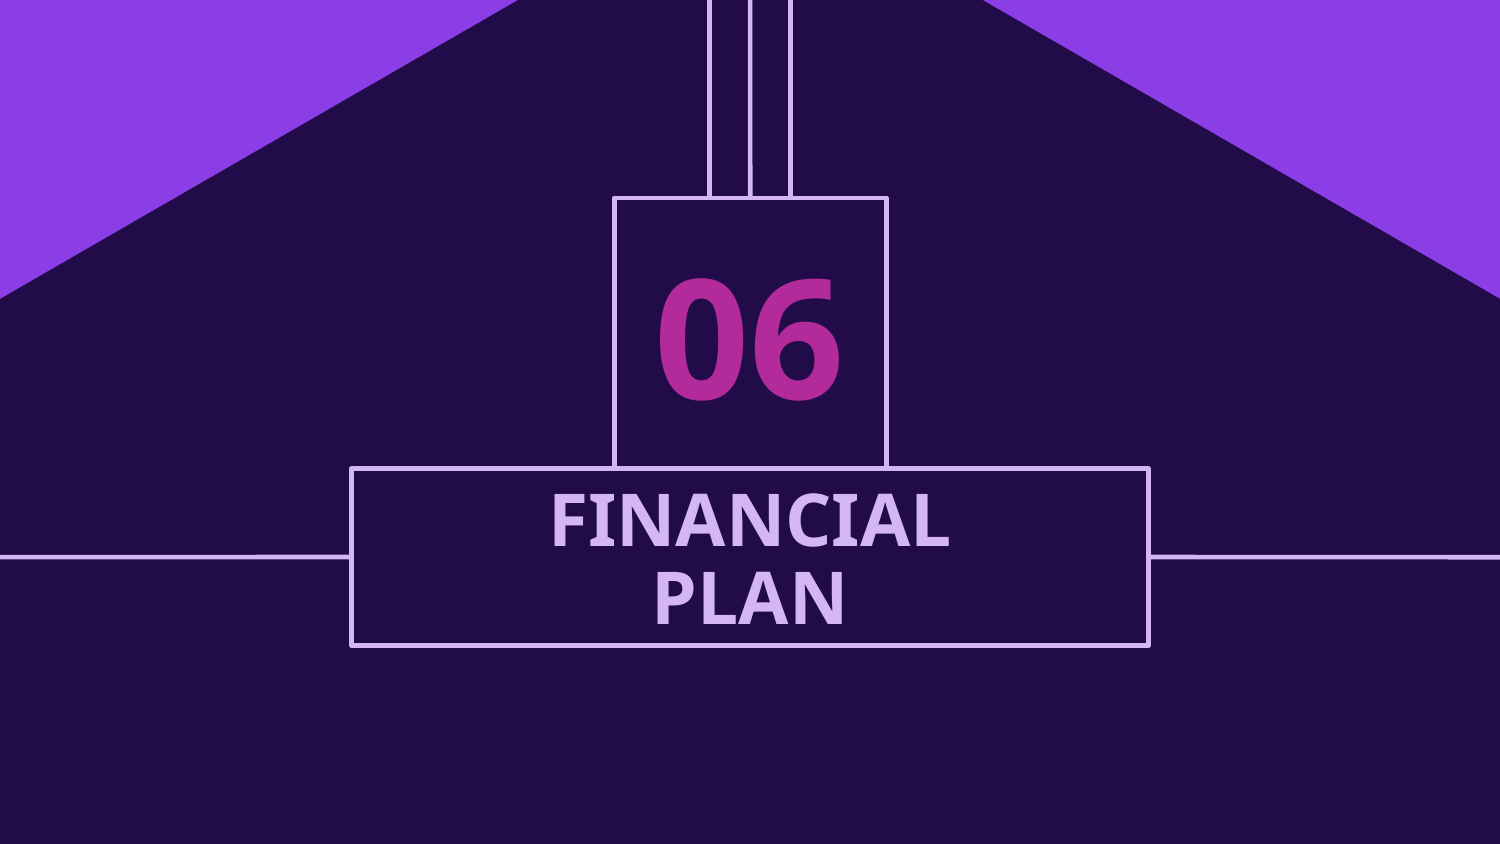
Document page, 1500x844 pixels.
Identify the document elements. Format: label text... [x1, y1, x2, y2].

title FINANCIAL PLAN [349, 466, 1151, 648]
title 06 [612, 196, 889, 471]
